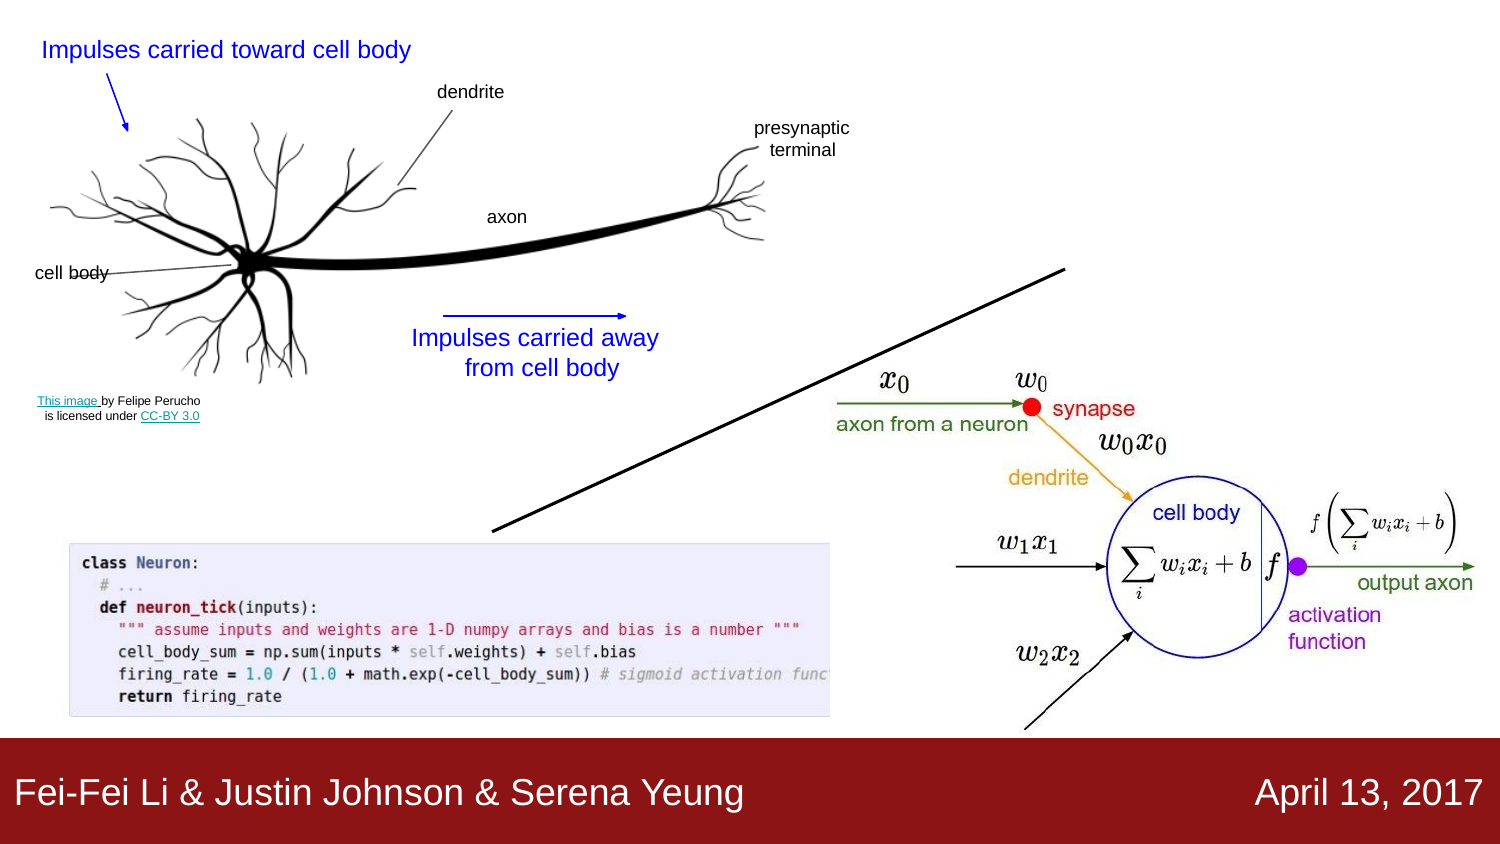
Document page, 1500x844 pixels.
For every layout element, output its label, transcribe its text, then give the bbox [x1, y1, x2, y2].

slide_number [1252, 769, 1488, 844]
text_box [50, 101, 780, 405]
text_box axon [484, 202, 530, 228]
text_box [830, 364, 1477, 734]
text_box dendrite [435, 77, 508, 103]
footer Fei-Fei Li & Justin Johnson & Serena Yeung [11, 769, 753, 844]
text_box cell body [32, 258, 111, 284]
text_box [62, 539, 830, 717]
title Impulses carried toward cell body [39, 31, 414, 175]
text_box presynaptic terminal [752, 112, 853, 160]
text_box This image by Felipe Perucho is licensed under CC-BY 3.0 [35, 390, 205, 424]
